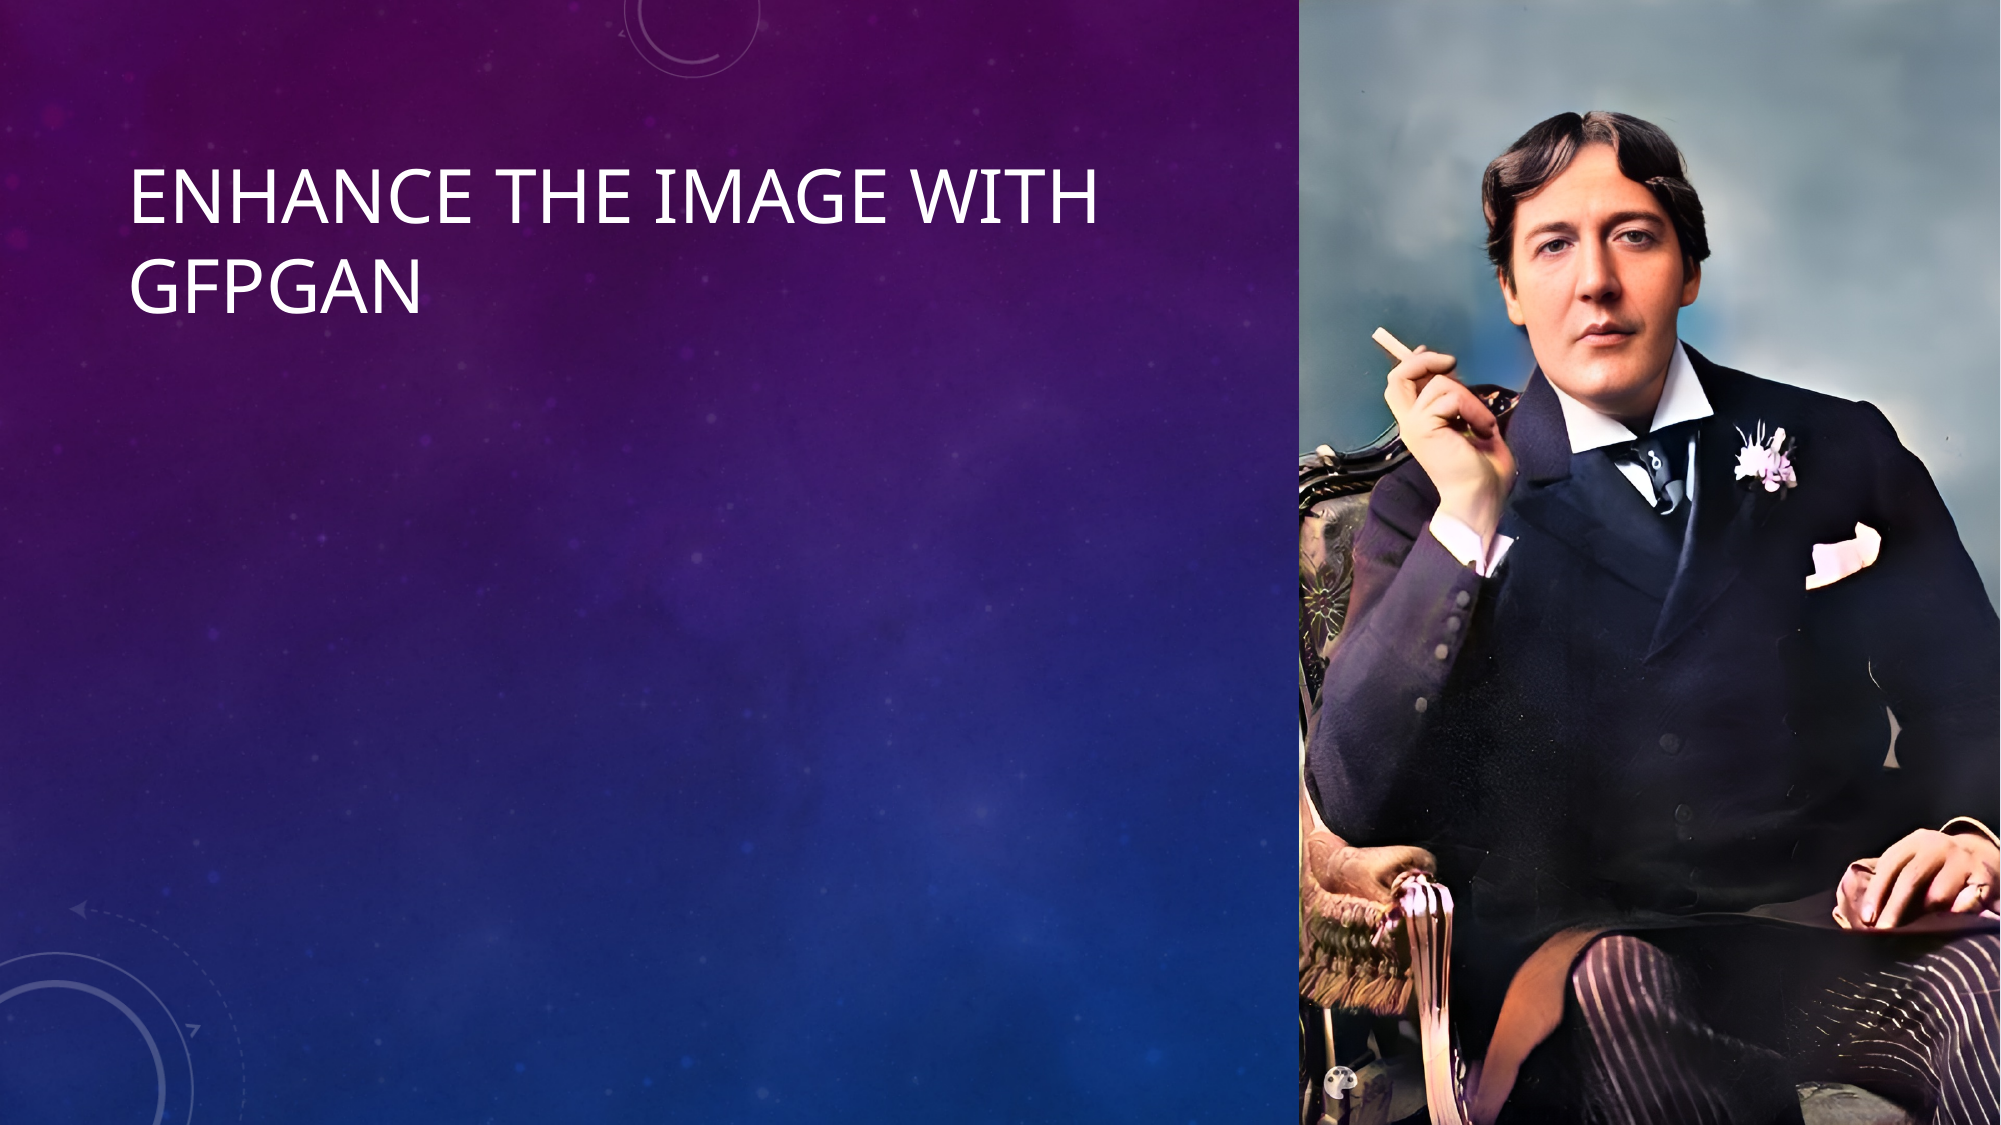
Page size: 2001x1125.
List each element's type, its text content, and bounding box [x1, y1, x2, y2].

picture [0, 0, 2001, 1125]
title Enhance the image with GFPGAN [112, 110, 1250, 336]
